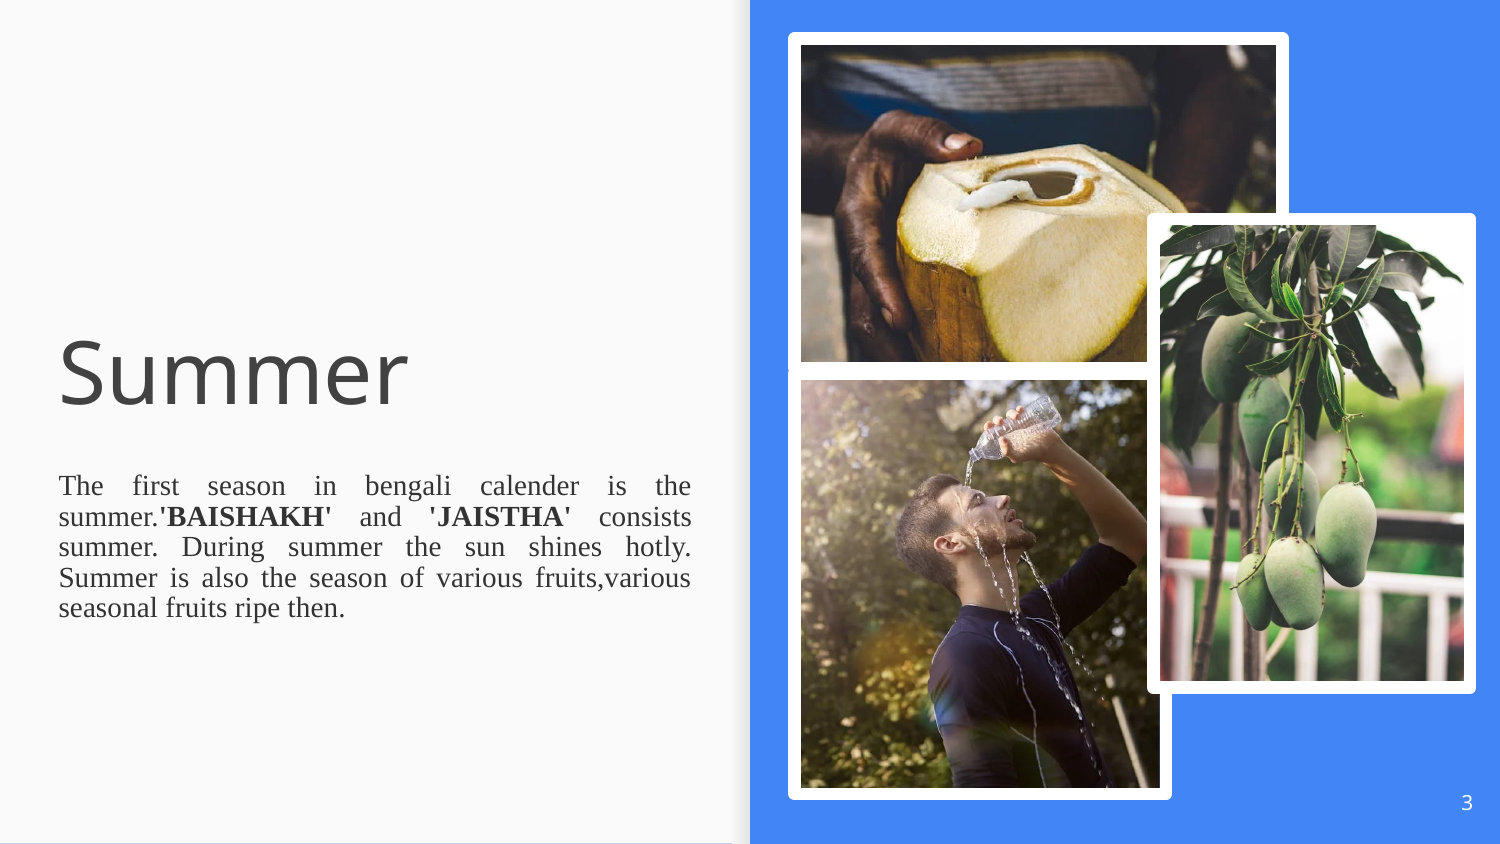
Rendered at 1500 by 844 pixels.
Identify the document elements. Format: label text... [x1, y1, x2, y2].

picture [800, 44, 1465, 789]
slide_number ‹#› [1398, 770, 1489, 835]
subtitle The first season in bengali calender is the summer.'BAISHAKH' and 'JAISTHA' consists summer. During summer the sun shines hotly. Summer is also the season of various fruits,various seasonal fruits ripe then. [43, 455, 708, 659]
title Summer [43, 202, 708, 446]
